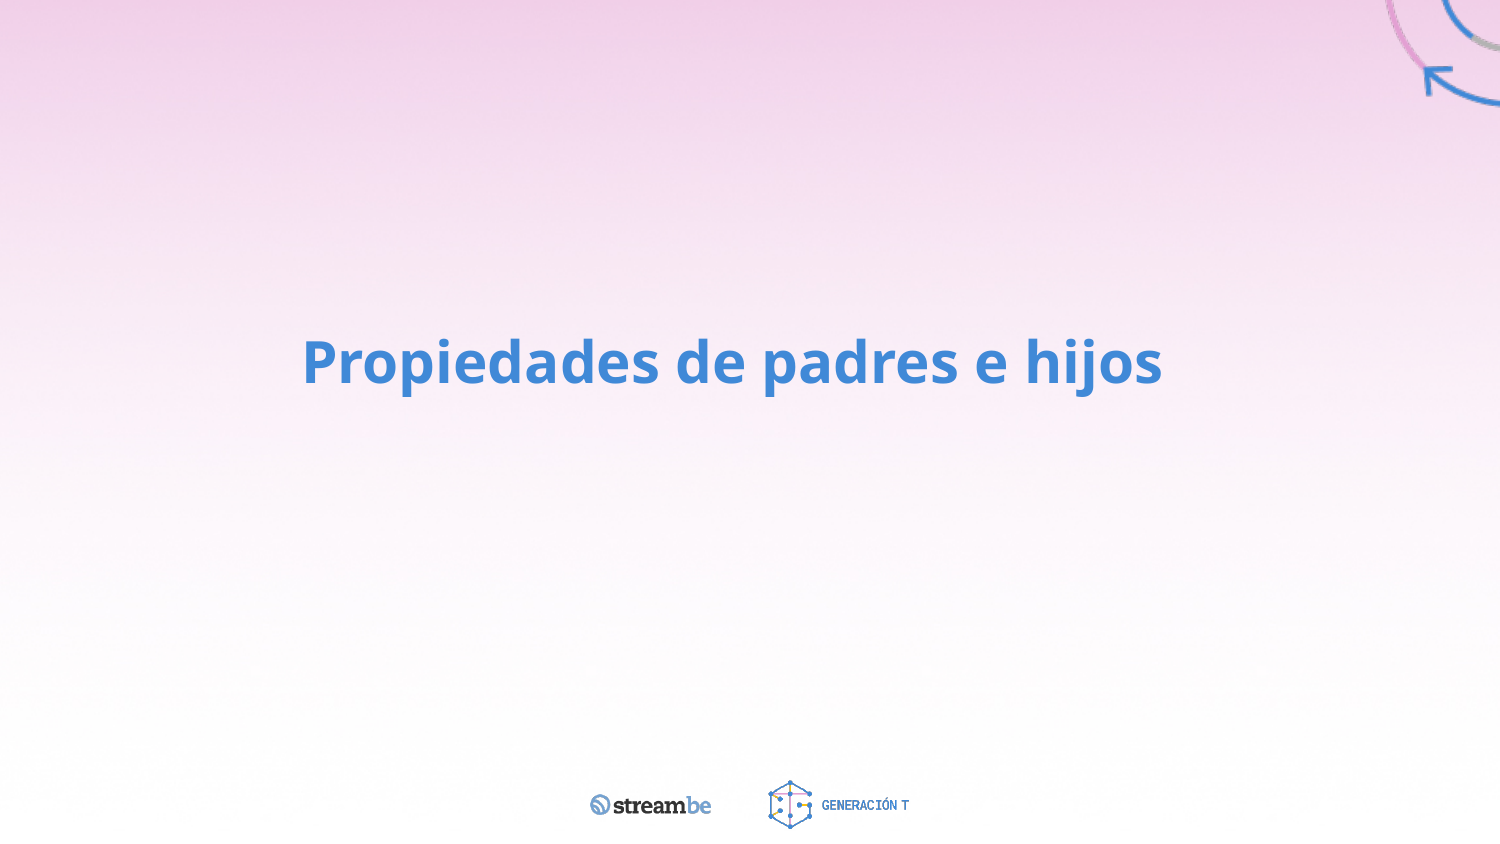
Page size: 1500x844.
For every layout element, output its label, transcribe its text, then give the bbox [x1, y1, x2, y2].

picture [0, 0, 1500, 844]
title Propiedades de padres e hijos [207, 326, 1257, 402]
